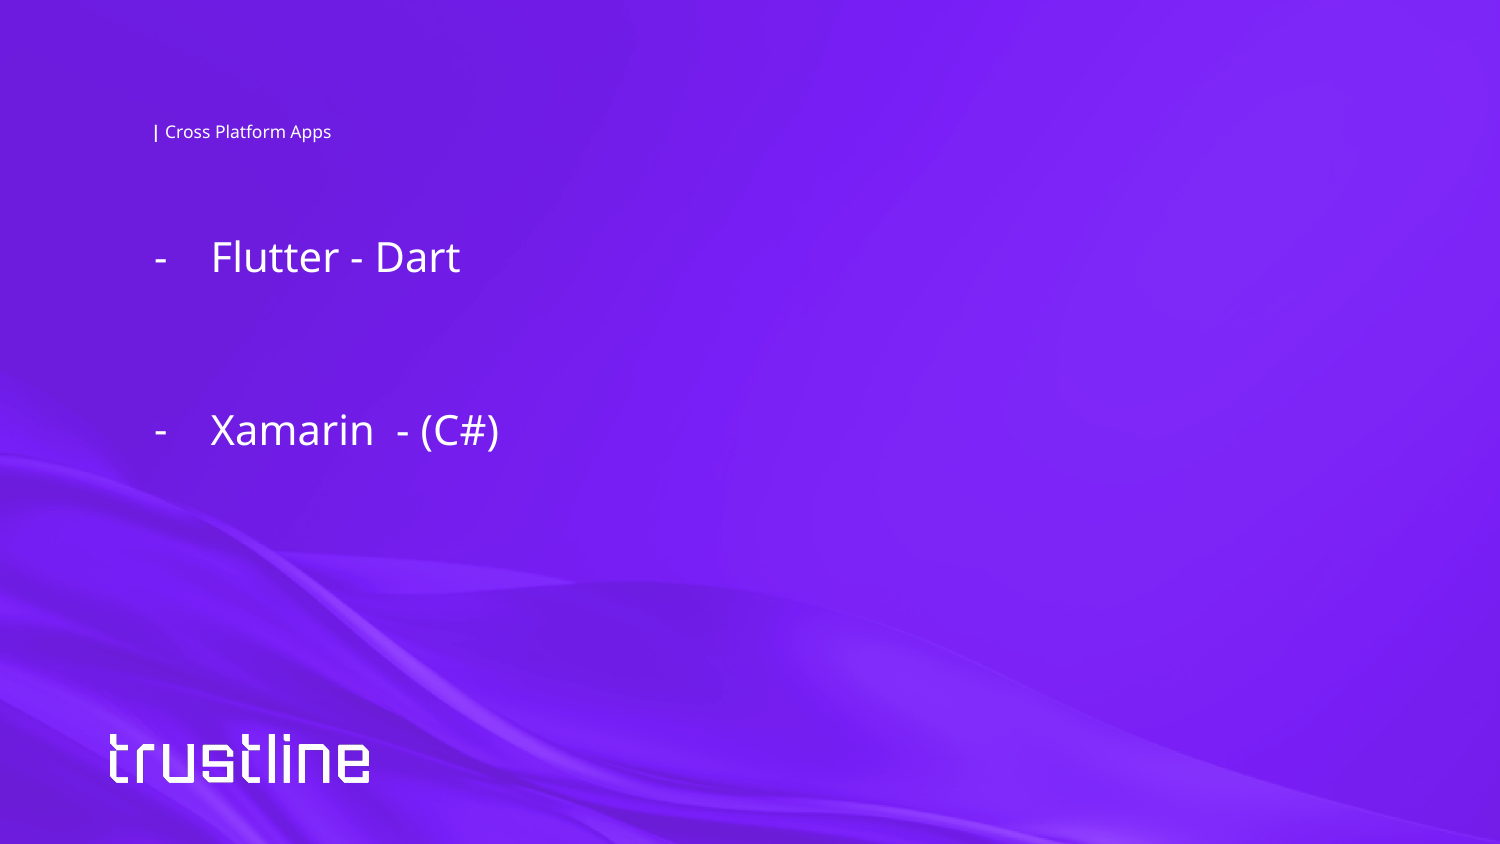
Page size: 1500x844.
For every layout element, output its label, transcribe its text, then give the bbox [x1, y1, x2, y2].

title | Cross Platform Apps [136, 105, 1364, 200]
text_box Flutter - Dart Xamarin - (C#) [120, 208, 1349, 769]
picture [0, 0, 1500, 844]
